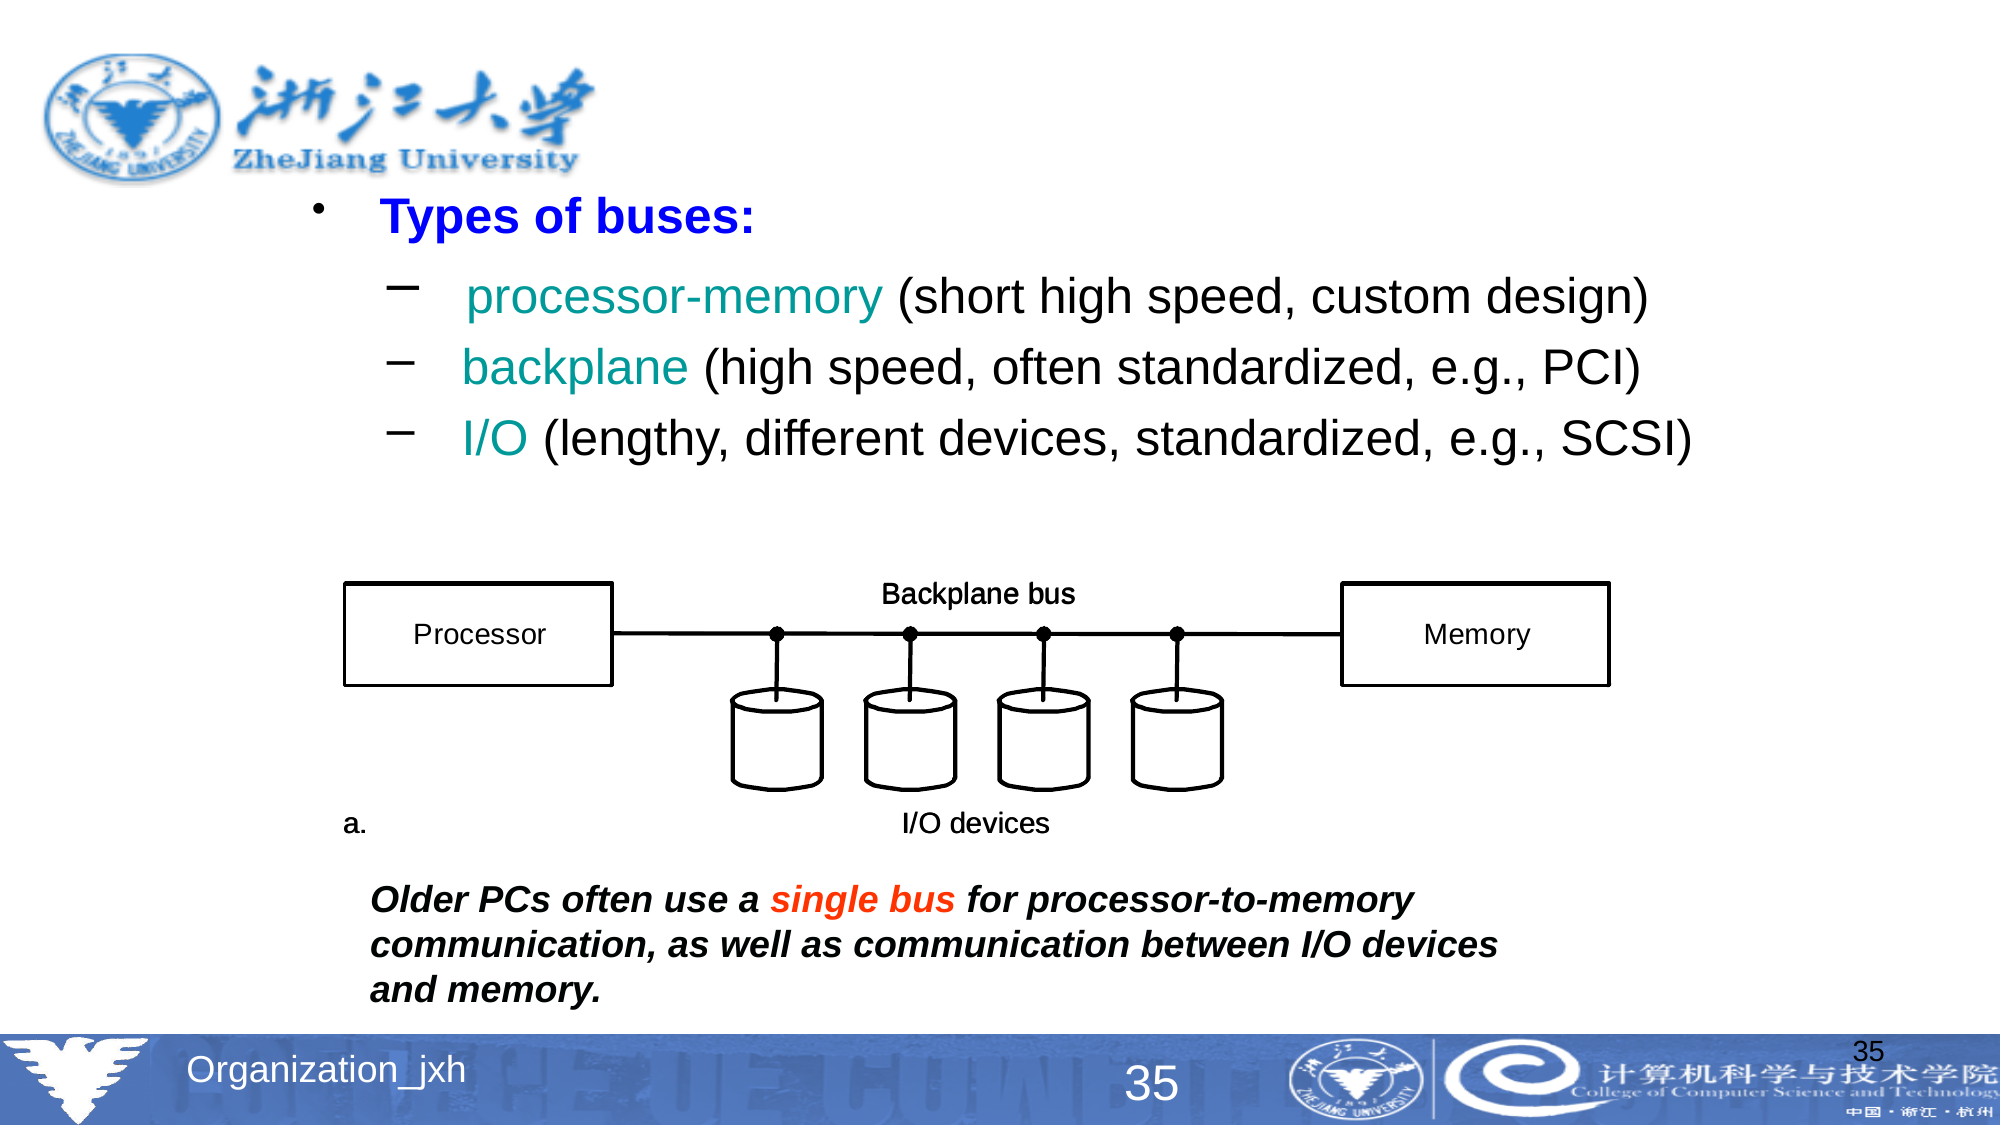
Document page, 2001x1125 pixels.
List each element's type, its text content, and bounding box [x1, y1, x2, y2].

list Types of buses: processor-memory (short high speed, custom design) backplane (high speed, often standardized, e.g., PCI) I/O (lengthy, different devices, standardized, e.g., SCSI) [296, 175, 1719, 1087]
text_box Older PCs often use a single bus for processor-to-memory communication, as well as communication between I/O devices and memory. [355, 867, 1572, 1017]
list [339, 568, 1615, 847]
picture [0, 1034, 2000, 1125]
slide_number 35 [1433, 1024, 1901, 1103]
picture [31, 46, 604, 188]
